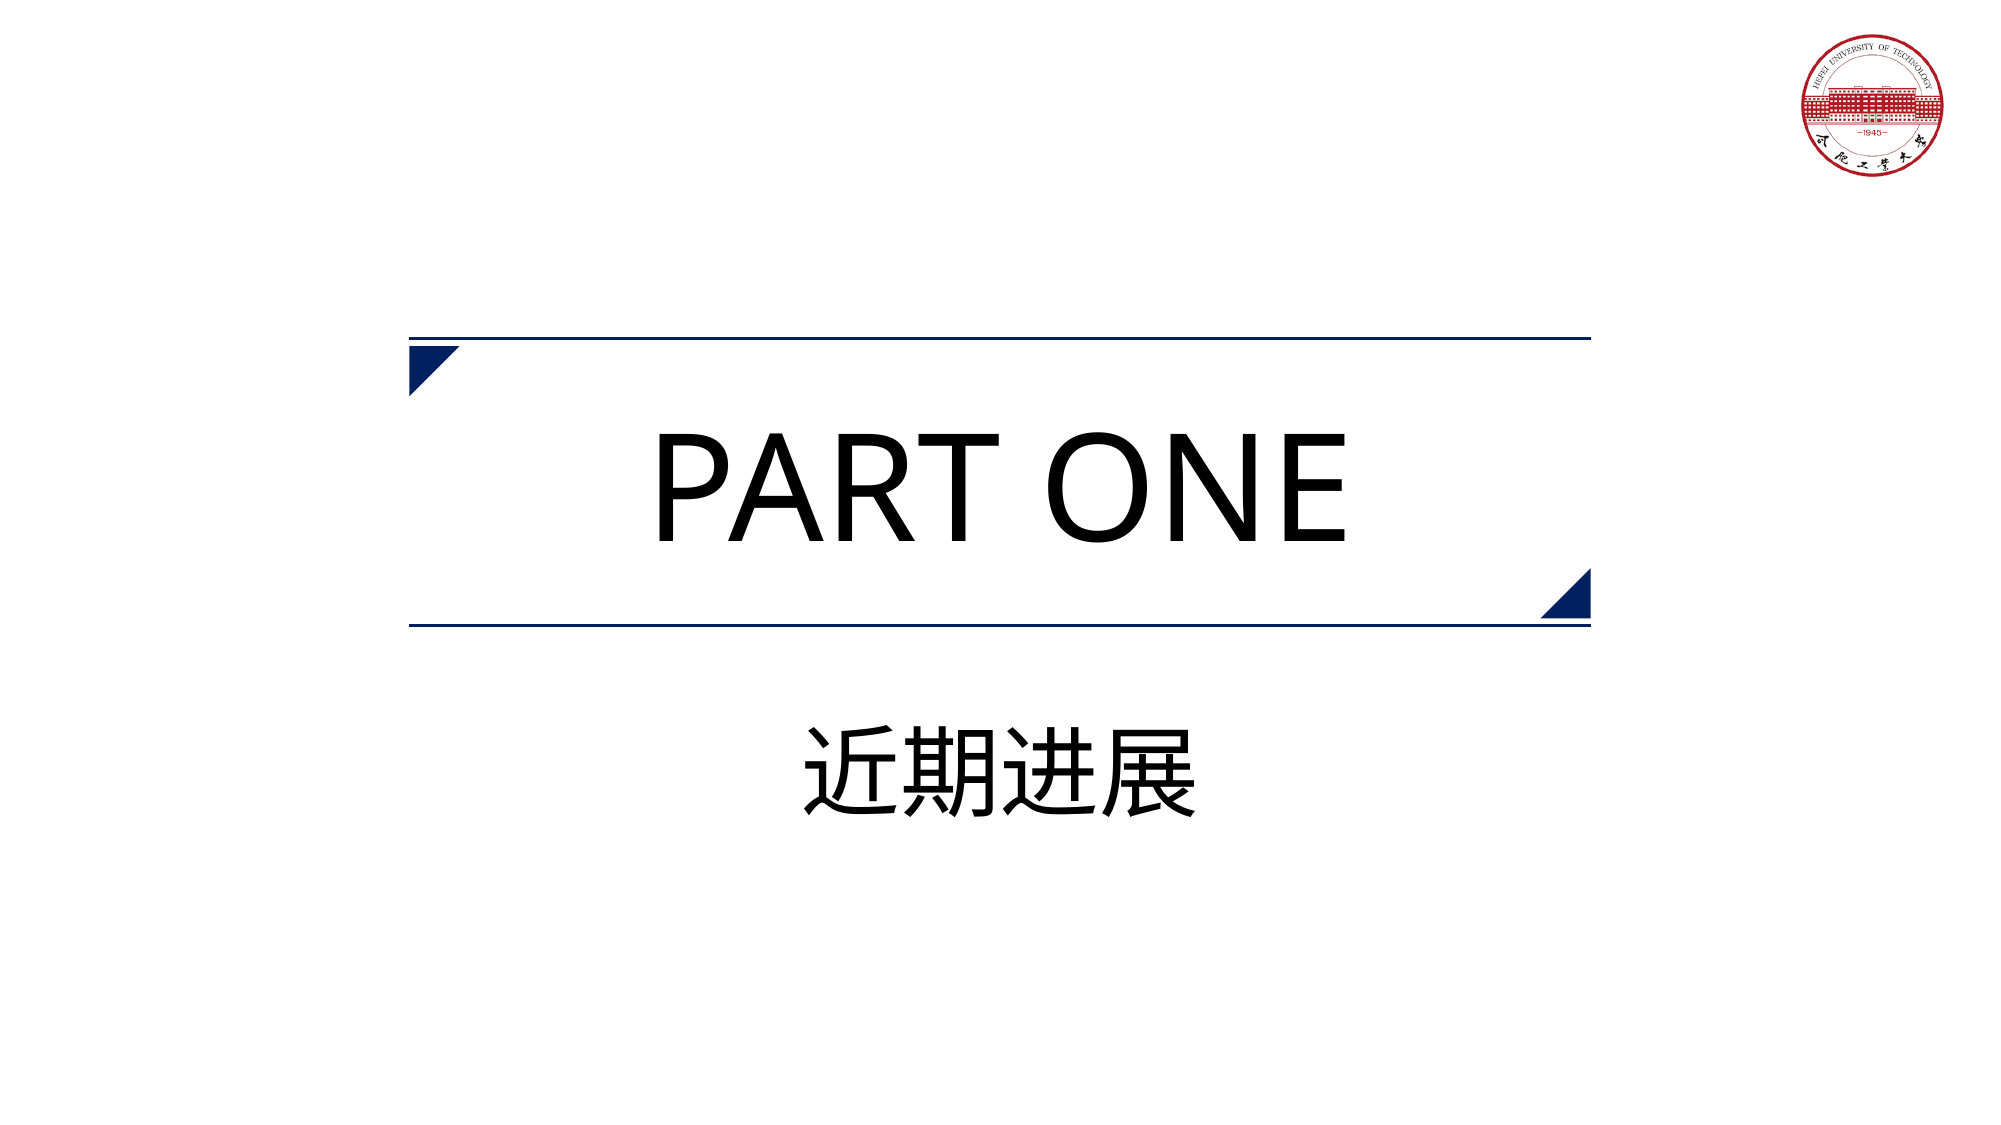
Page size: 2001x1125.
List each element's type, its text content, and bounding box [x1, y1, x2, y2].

text_box 近期进展 [785, 701, 1215, 837]
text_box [409, 346, 1591, 619]
picture [1784, 17, 1962, 195]
